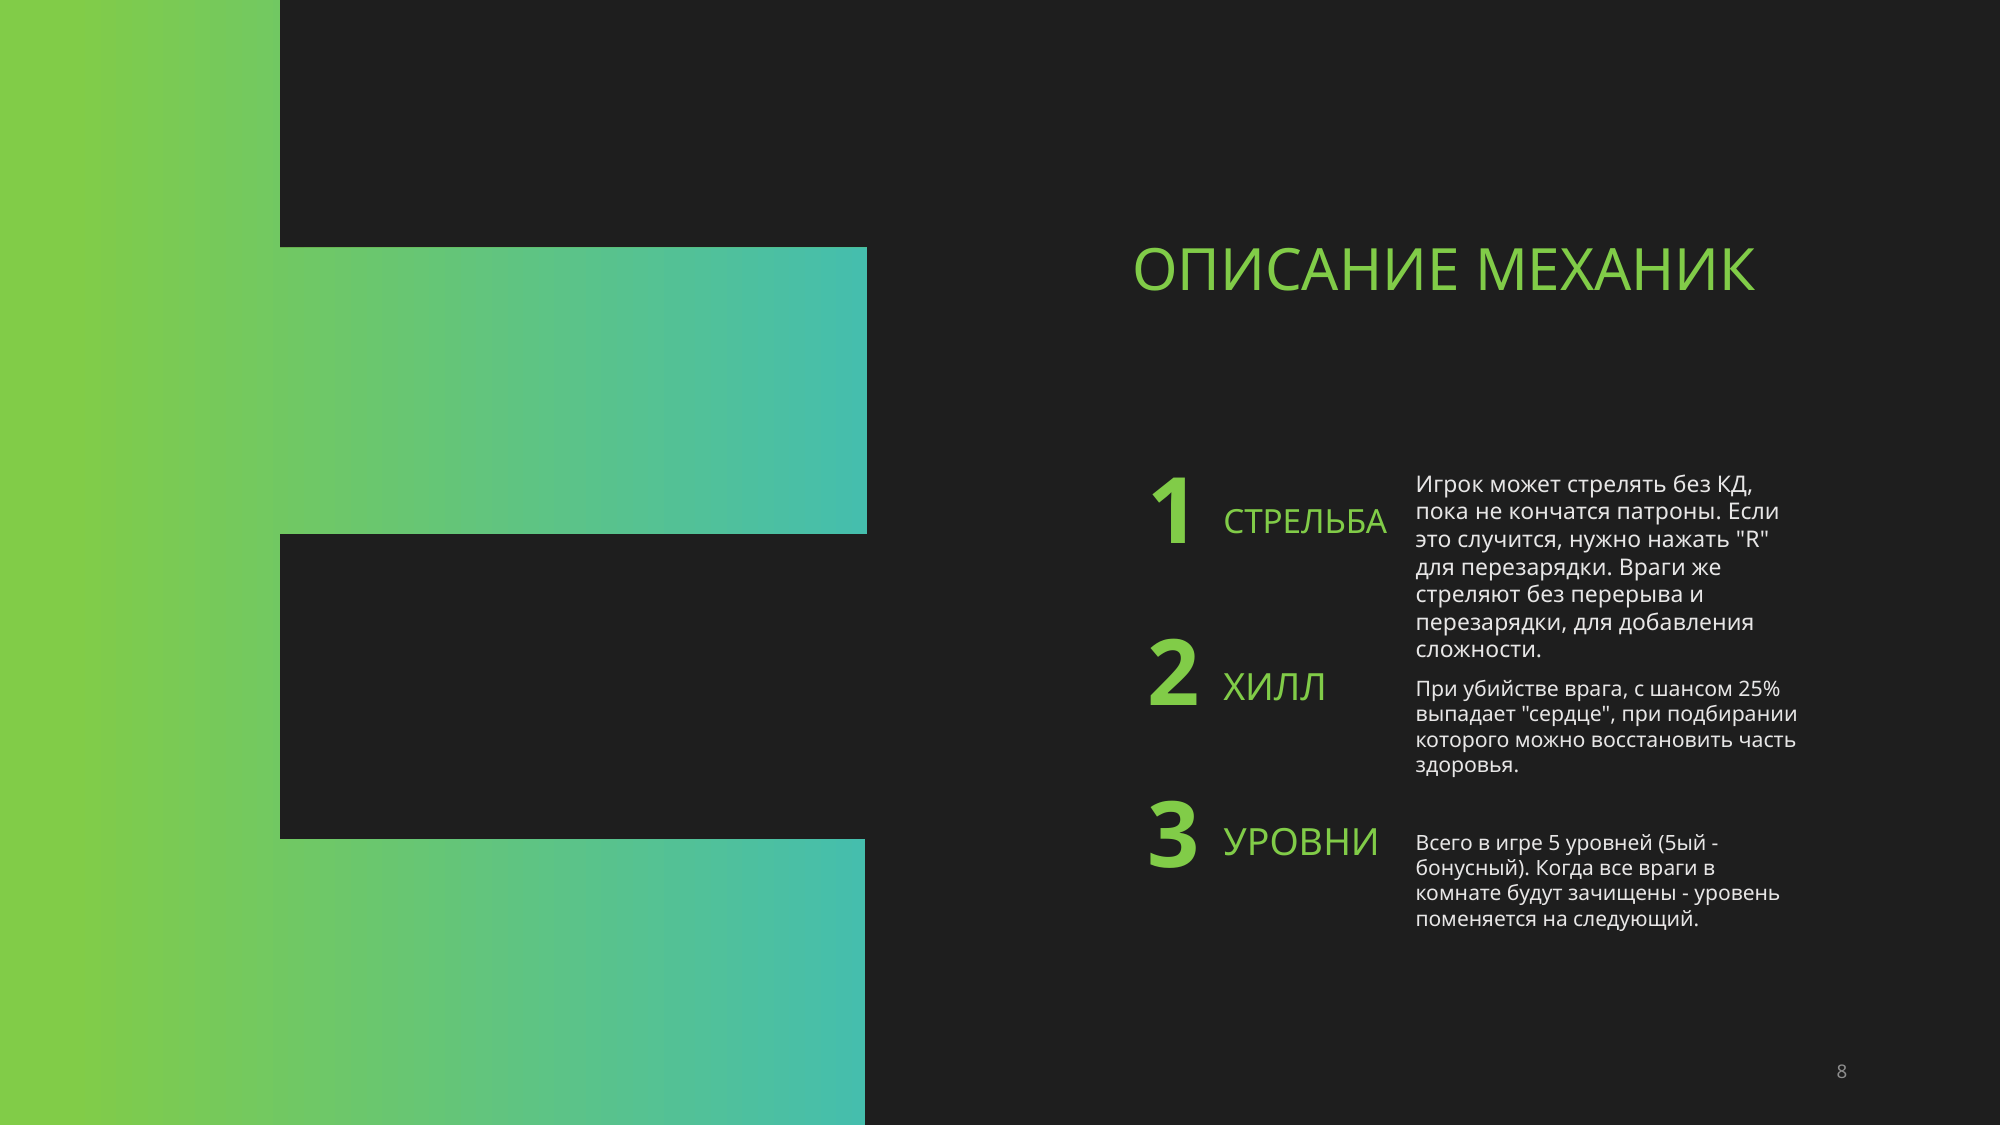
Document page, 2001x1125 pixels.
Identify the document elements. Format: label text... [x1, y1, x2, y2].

list ХИЛЛ [1225, 658, 1415, 718]
list стрельба [1225, 493, 1415, 553]
list 2 [1132, 624, 1225, 728]
list 3 [1132, 786, 1225, 890]
list УРОВНИ [1225, 813, 1415, 873]
list Игрок может стрелять без КД, пока не кончатся патроны. Если это случится, нужно нажать "R" для перезарядки. Враги же стреляют без перерыва и перезарядки, для добавления сложности. [1415, 462, 1814, 580]
slide_number 8 [1412, 1042, 1863, 1103]
list Всего в игре 5 уровней (5ый - бонусный). Когда все враги в комнате будут зачищены - уровень поменяется на следующий. [1415, 822, 1814, 940]
title Описание механик [1132, 232, 1863, 385]
list При убийстве врага, с шансом 25% выпадает "сердце", при подбирании которого можно восстановить часть здоровья. [1415, 667, 1814, 785]
list 1 [1132, 462, 1225, 565]
